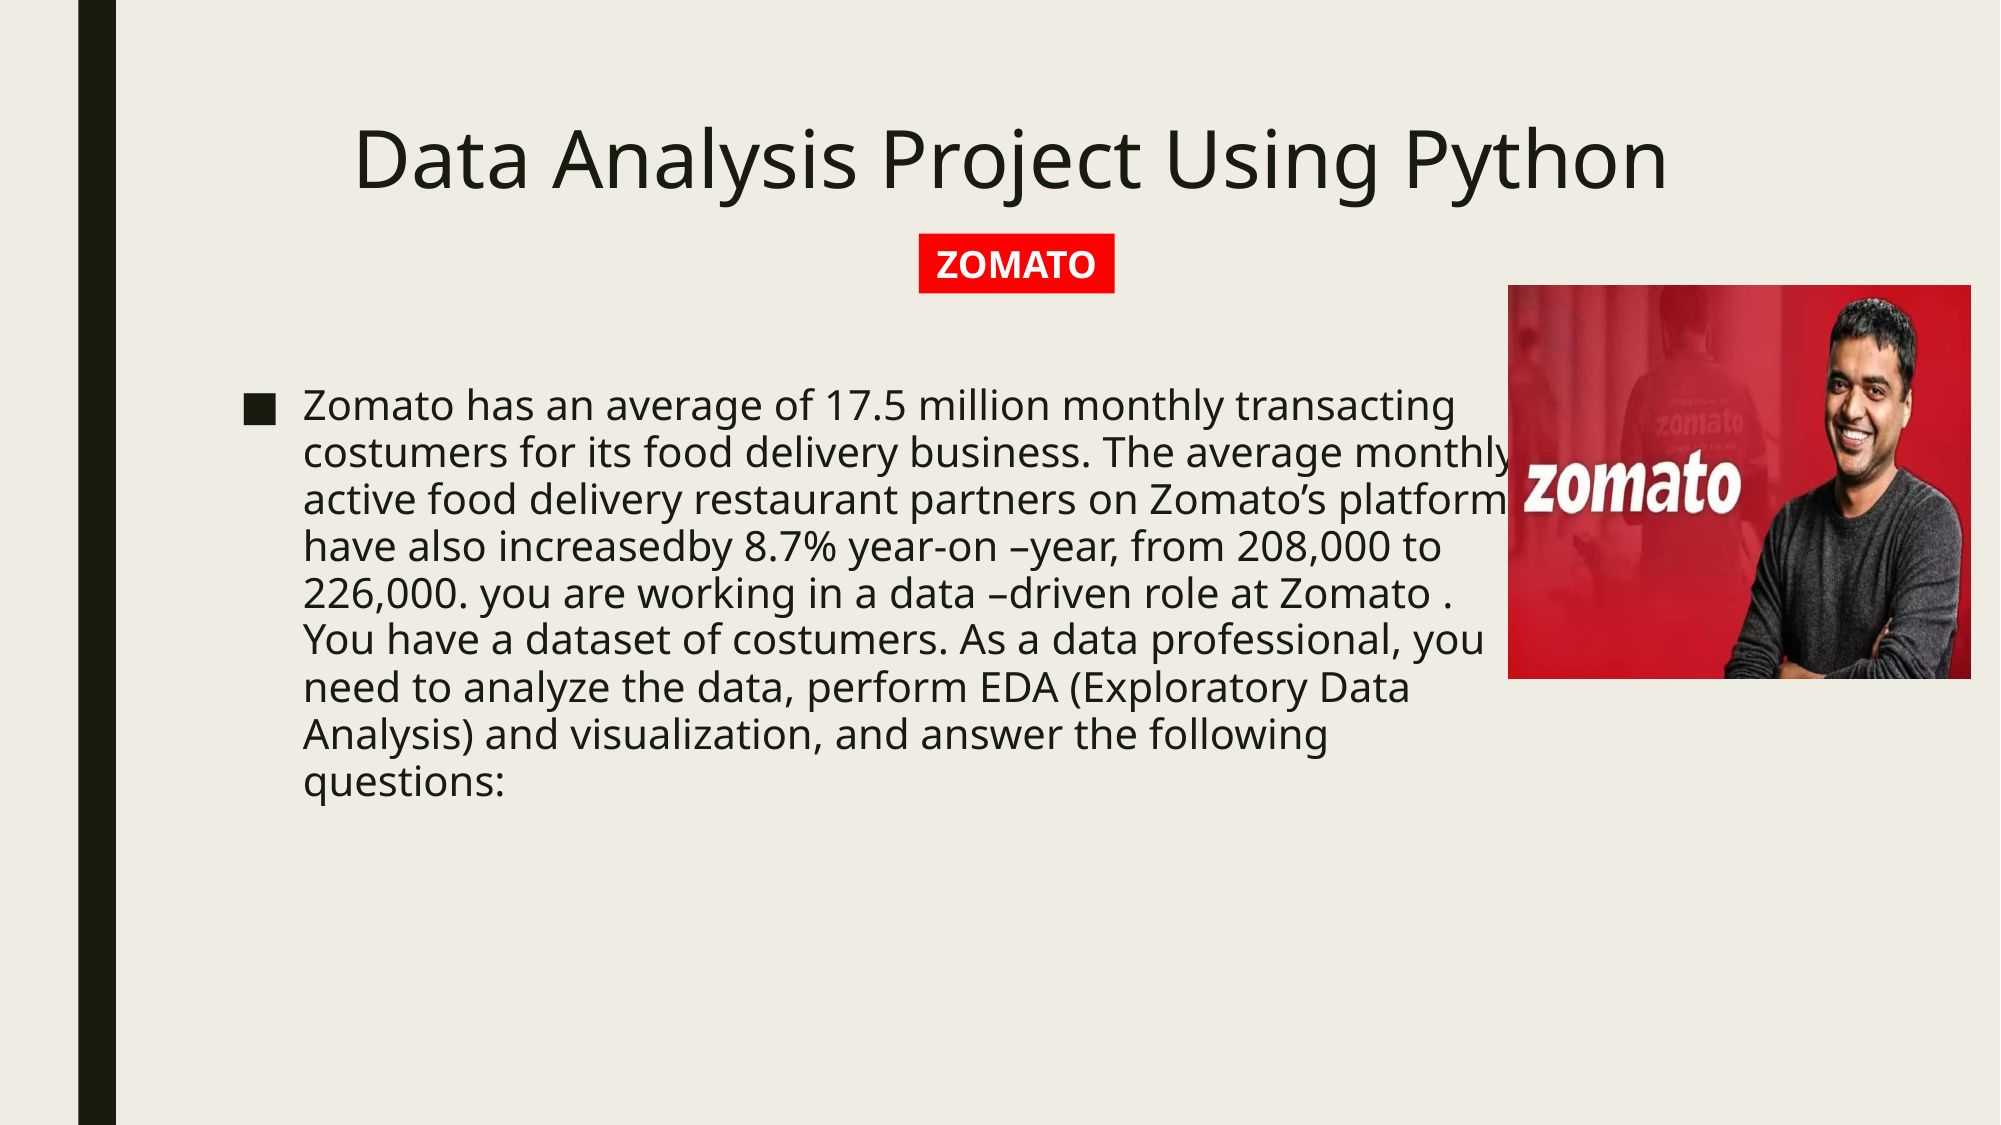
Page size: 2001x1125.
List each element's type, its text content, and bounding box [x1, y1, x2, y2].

text_box ZOMATO [918, 233, 1115, 294]
title Data Analysis Project Using Python [225, 112, 1800, 214]
list Zomato has an average of 17.5 million monthly transacting costumers for its food delivery business. The average monthly active food delivery restaurant partners on Zomato’s platform have also increasedby 8.7% year-on –year, from 208,000 to 226,000. you are working in a data –driven role at Zomato . You have a dataset of costumers. As a data professional, you need to analyze the data, perform EDA (Exploratory Data Analysis) and visualization, and answer the following questions: [225, 375, 1537, 963]
picture [1508, 285, 1971, 679]
